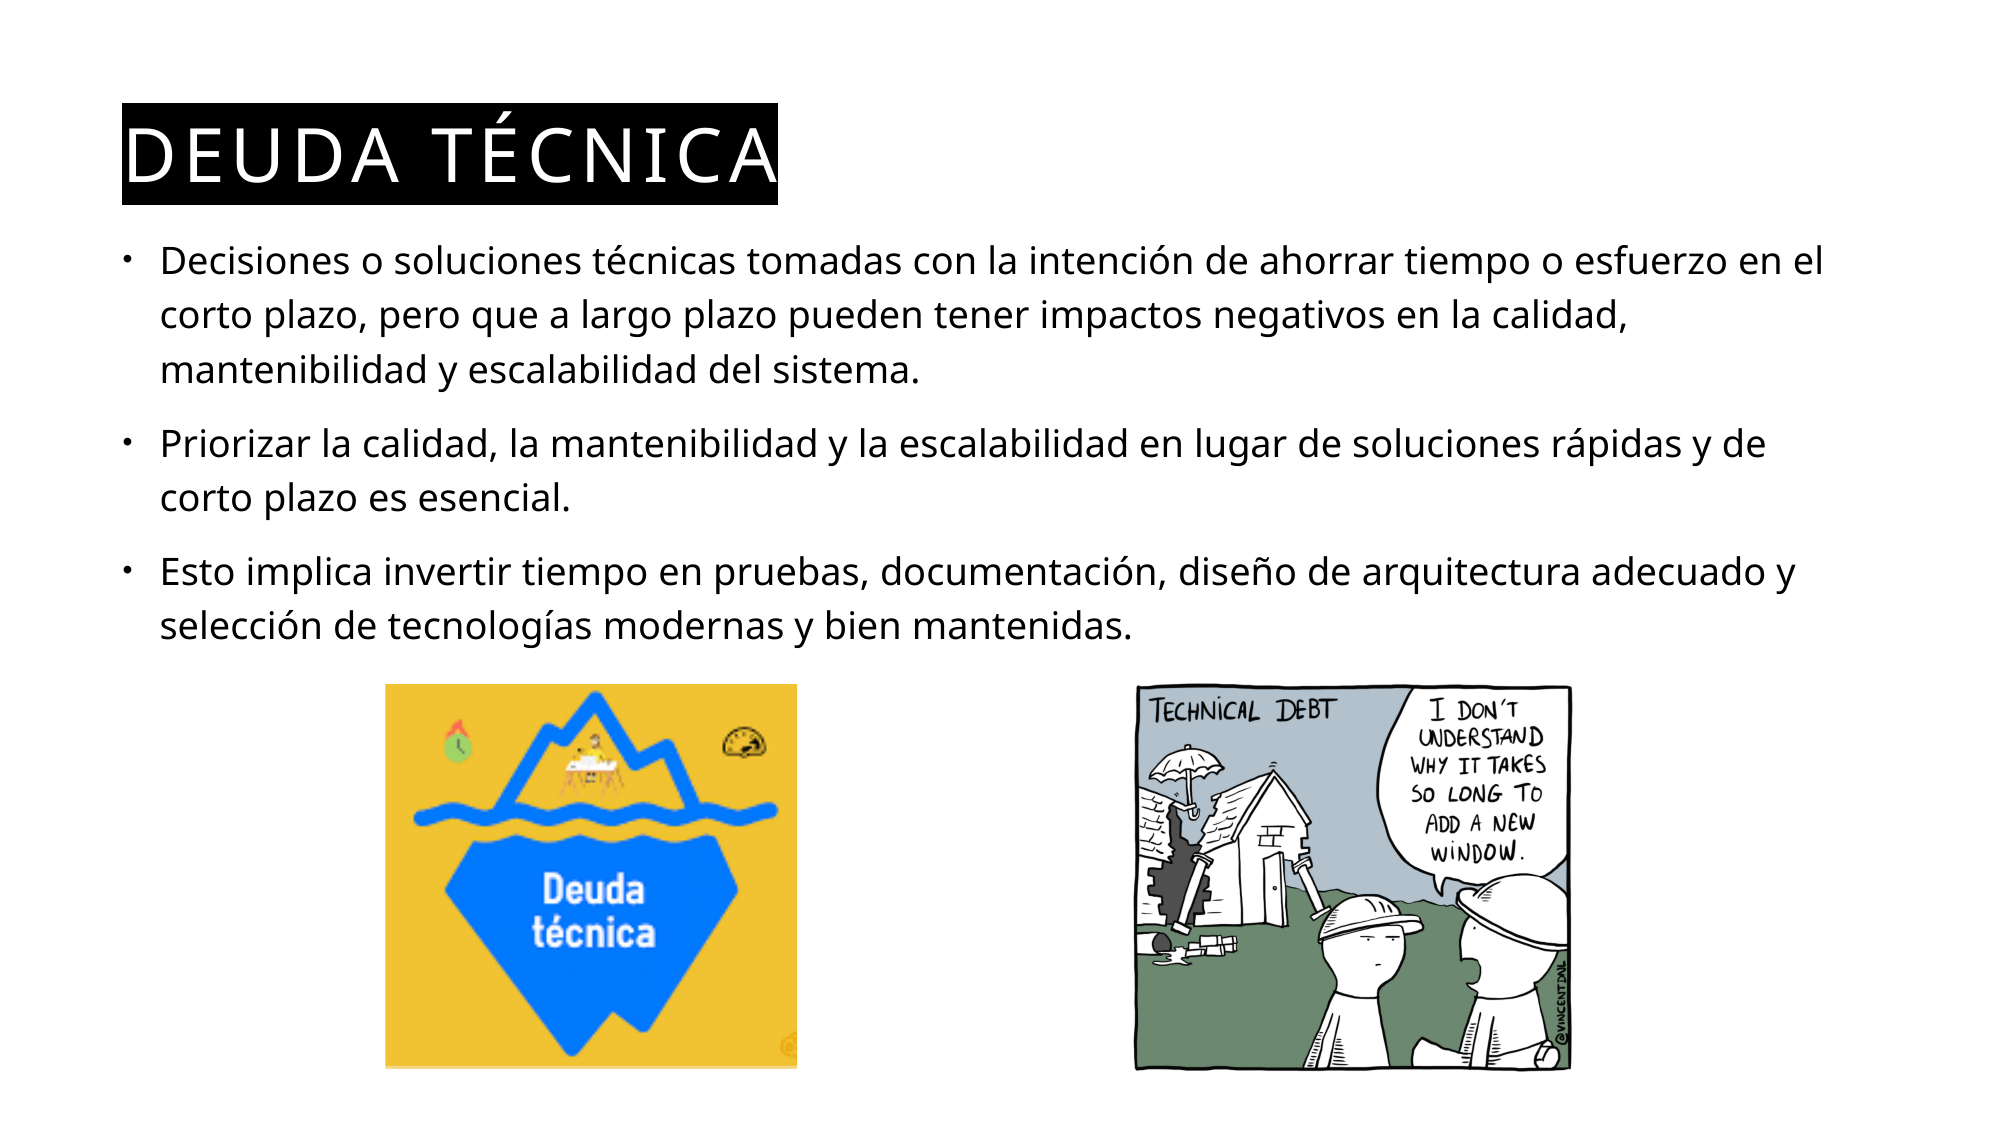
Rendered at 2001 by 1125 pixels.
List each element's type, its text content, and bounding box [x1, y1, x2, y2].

title Deuda técnica [107, 81, 1850, 206]
picture [385, 684, 798, 1069]
list Decisiones o soluciones técnicas tomadas con la intención de ahorrar tiempo o esfuerzo en el corto plazo, pero que a largo plazo pueden tener impactos negativos en la calidad, mantenibilidad y escalabilidad del sistema. Priorizar la calidad, la mantenibilidad y la escalabilidad en lugar de soluciones rápidas y de corto plazo es esencial. Esto implica invertir tiempo en pruebas, documentación, diseño de arquitectura adecuado y selección de tecnologías modernas y bien mantenidas. [107, 219, 1850, 656]
picture [1121, 669, 1582, 1084]
